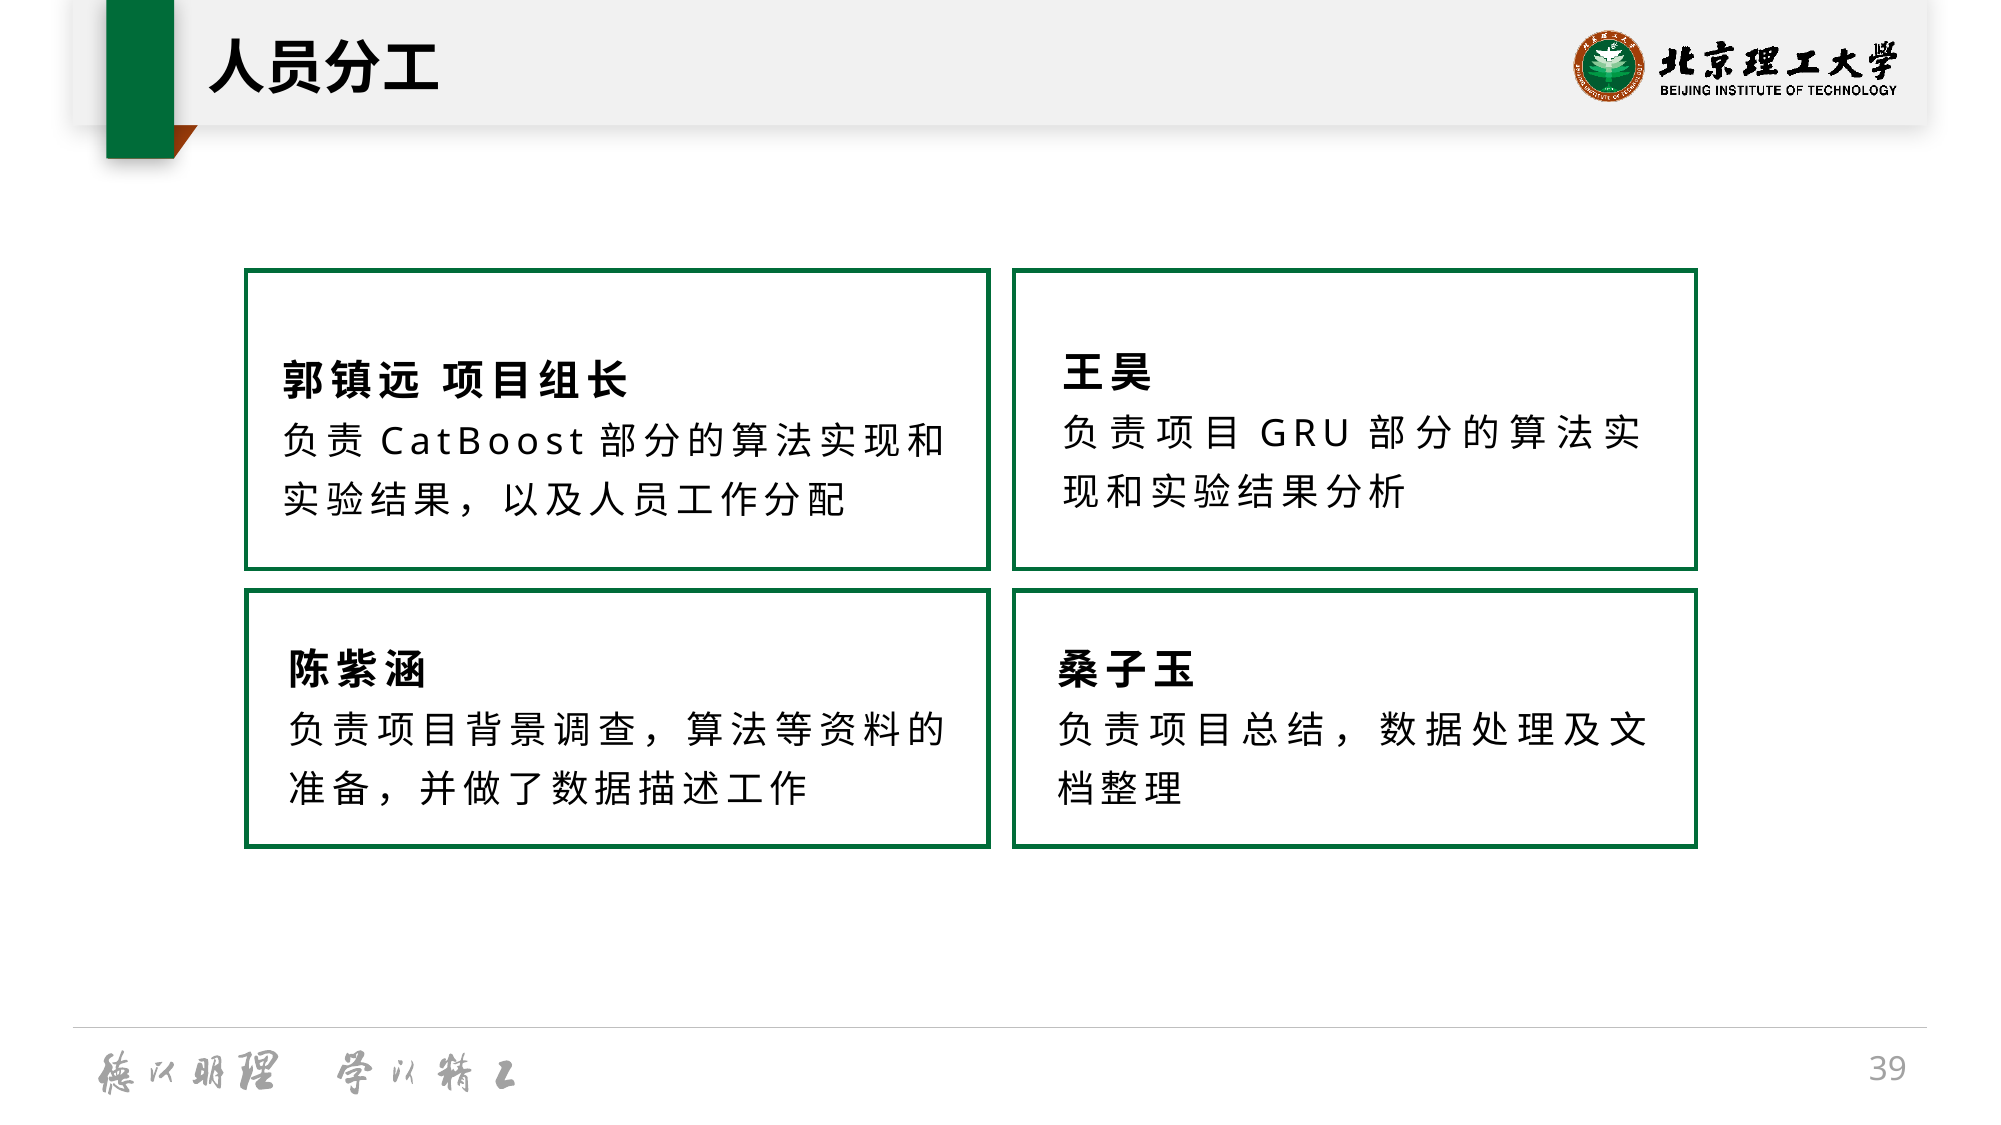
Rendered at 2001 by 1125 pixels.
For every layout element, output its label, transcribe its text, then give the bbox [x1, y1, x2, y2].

title 人员分工 [192, 30, 1513, 110]
text_box 桑子玉 负责项目总结，数据处理及文档整理 [1057, 627, 1653, 810]
text_box 陈紫涵 负责项目背景调查，算法等资料的准备，并做了数据描述工作 [288, 627, 952, 810]
picture [1573, 30, 1897, 102]
text_box [1014, 270, 1696, 569]
text_box [246, 590, 989, 847]
text_box 王昊 负责项目GRU部分的算法实现和实验结果分析 [1062, 330, 1648, 513]
text_box [1014, 590, 1696, 847]
text_box 郭镇远 项目组长 负责CatBoost部分的算法实现和实验结果，以及人员工作分配 [282, 338, 952, 521]
text_box [246, 270, 989, 569]
